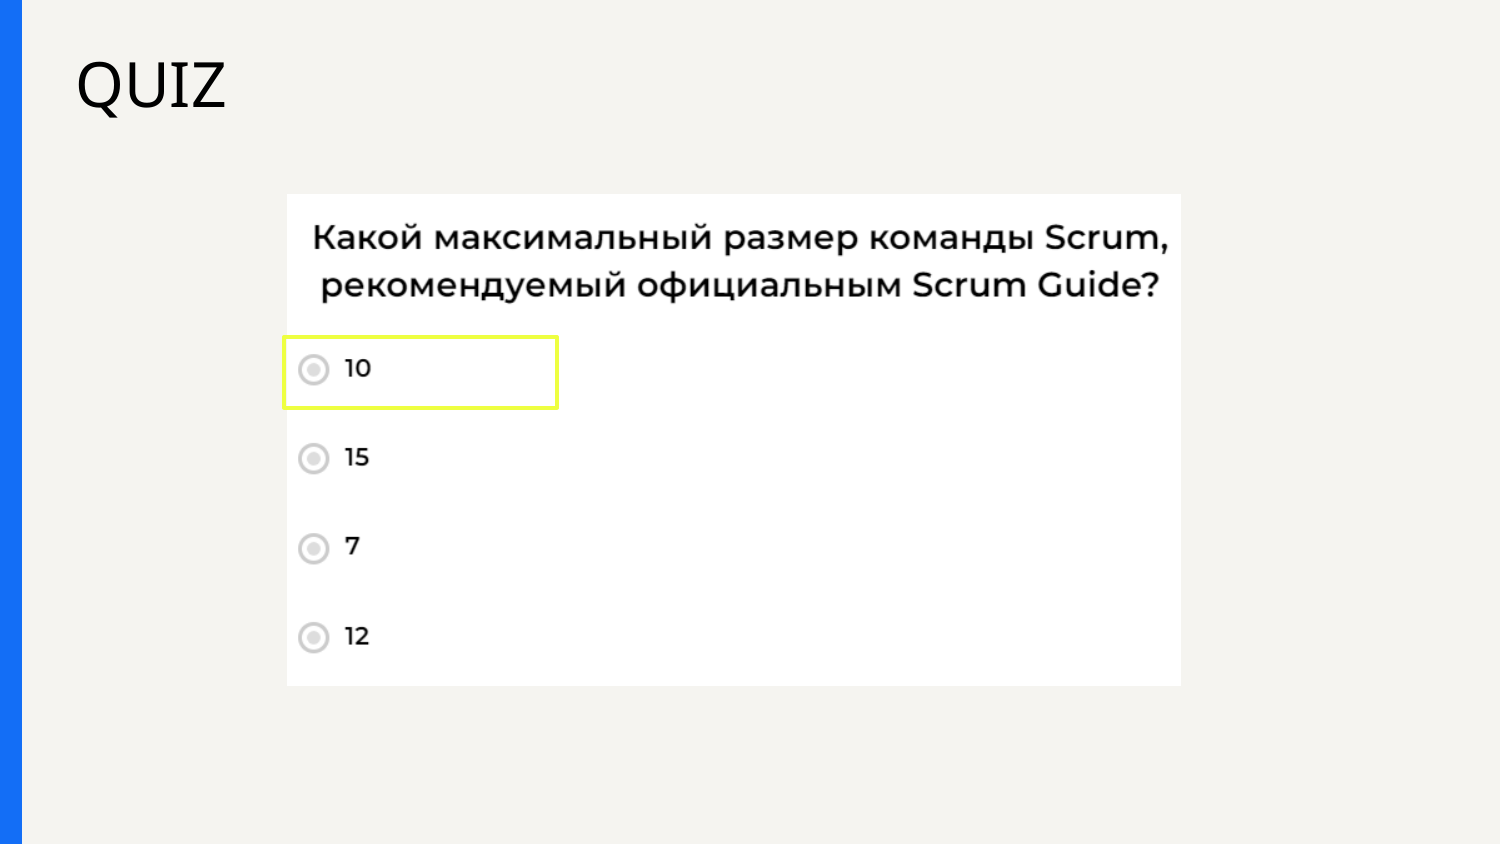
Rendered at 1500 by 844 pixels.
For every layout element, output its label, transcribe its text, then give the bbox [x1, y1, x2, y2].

title QUIZ [60, 29, 1054, 183]
picture [286, 194, 1182, 687]
text_box [0, 0, 22, 844]
